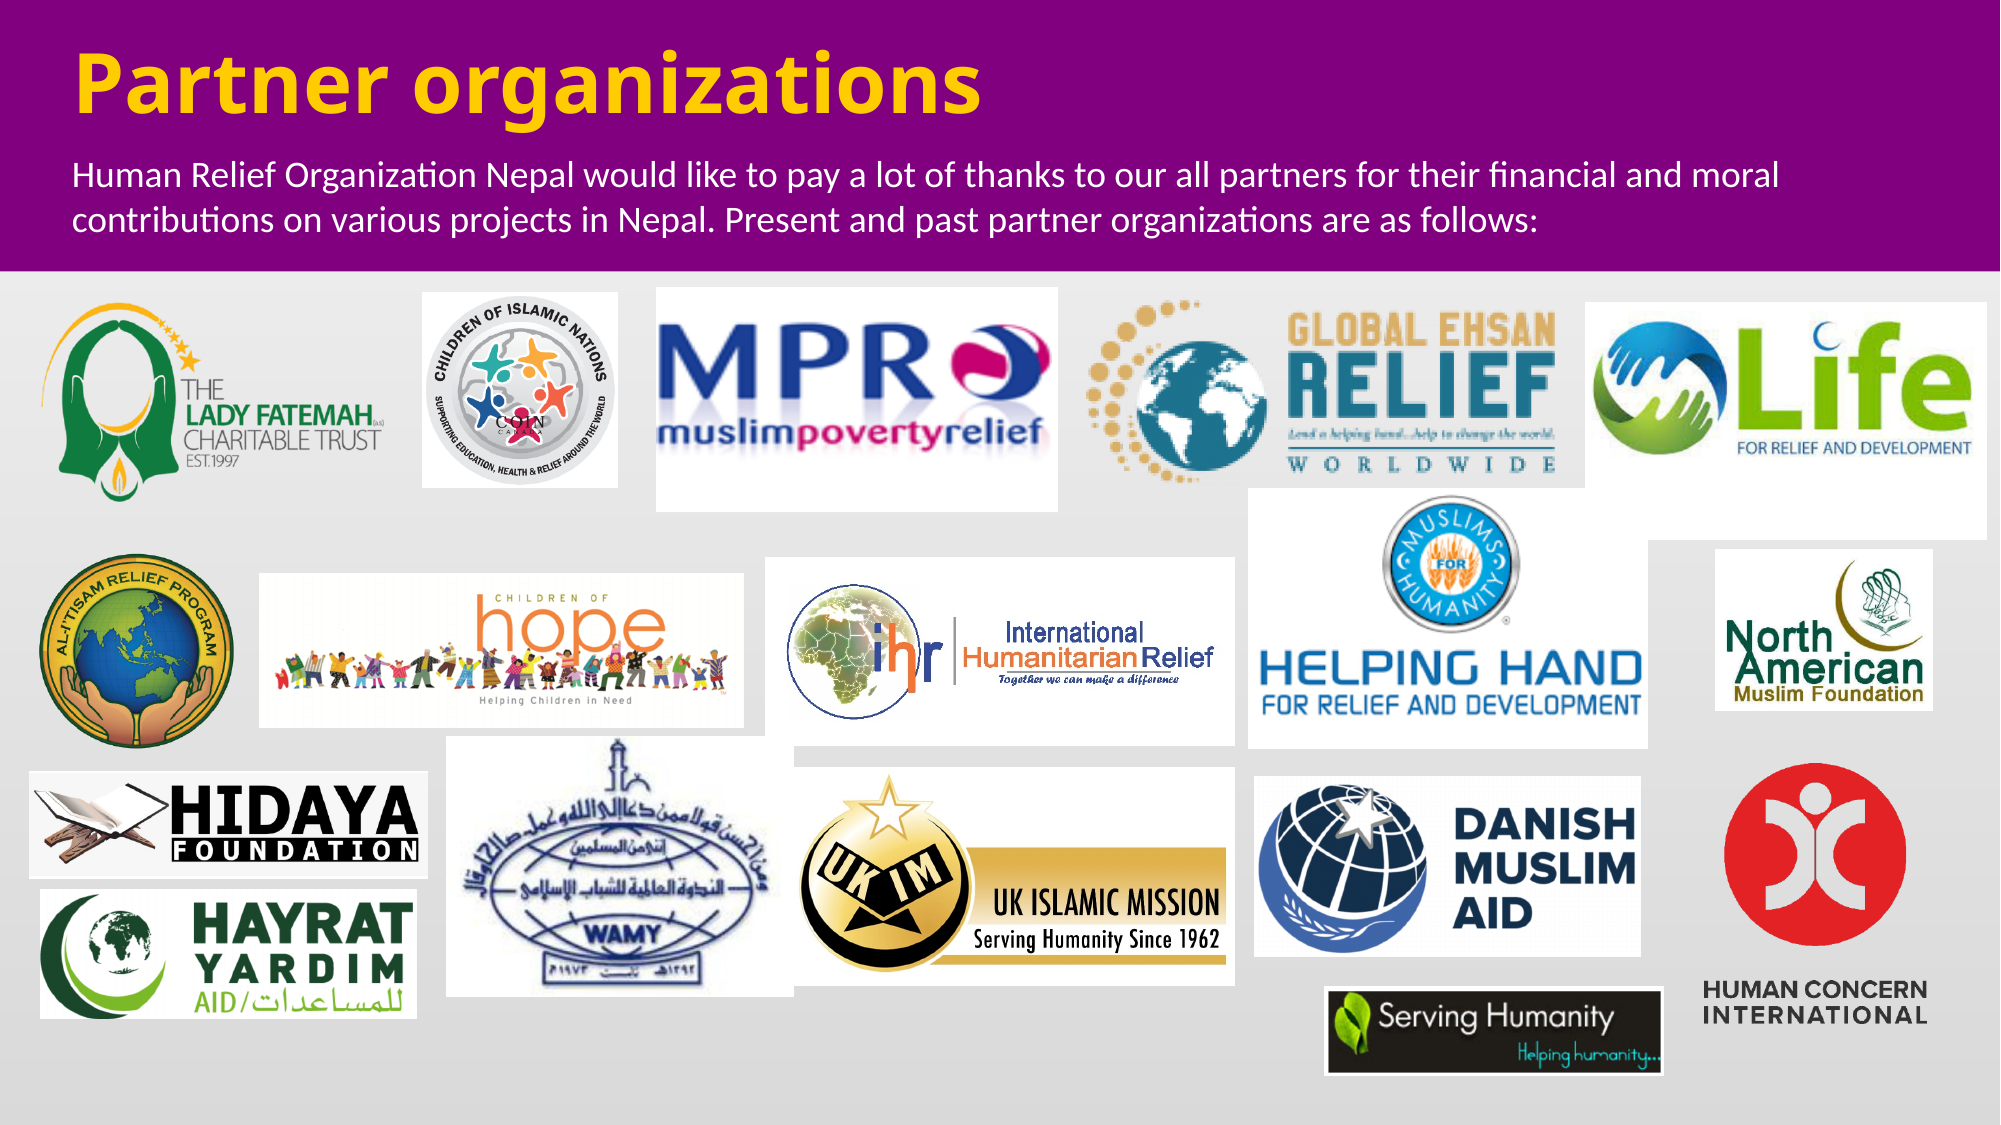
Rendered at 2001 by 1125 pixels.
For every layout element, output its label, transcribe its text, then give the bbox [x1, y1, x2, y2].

text_box Human Relief Organization Nepal would like to pay a lot of thanks to our all partners for their financial and moral contributions on various projects in Nepal. Present and past partner organizations are as follows: [57, 142, 1984, 248]
picture [1704, 763, 1927, 1032]
picture [40, 889, 417, 1019]
picture [34, 292, 384, 508]
picture [1086, 268, 1987, 749]
picture [1715, 549, 1933, 711]
picture [422, 292, 618, 488]
title Partner organizations [57, 25, 1023, 142]
picture [656, 287, 1058, 512]
picture [34, 549, 238, 753]
picture [446, 557, 1235, 997]
picture [259, 573, 744, 728]
picture [1324, 986, 1664, 1076]
picture [28, 771, 428, 879]
text_box [0, 0, 2000, 272]
picture [1254, 776, 1641, 957]
